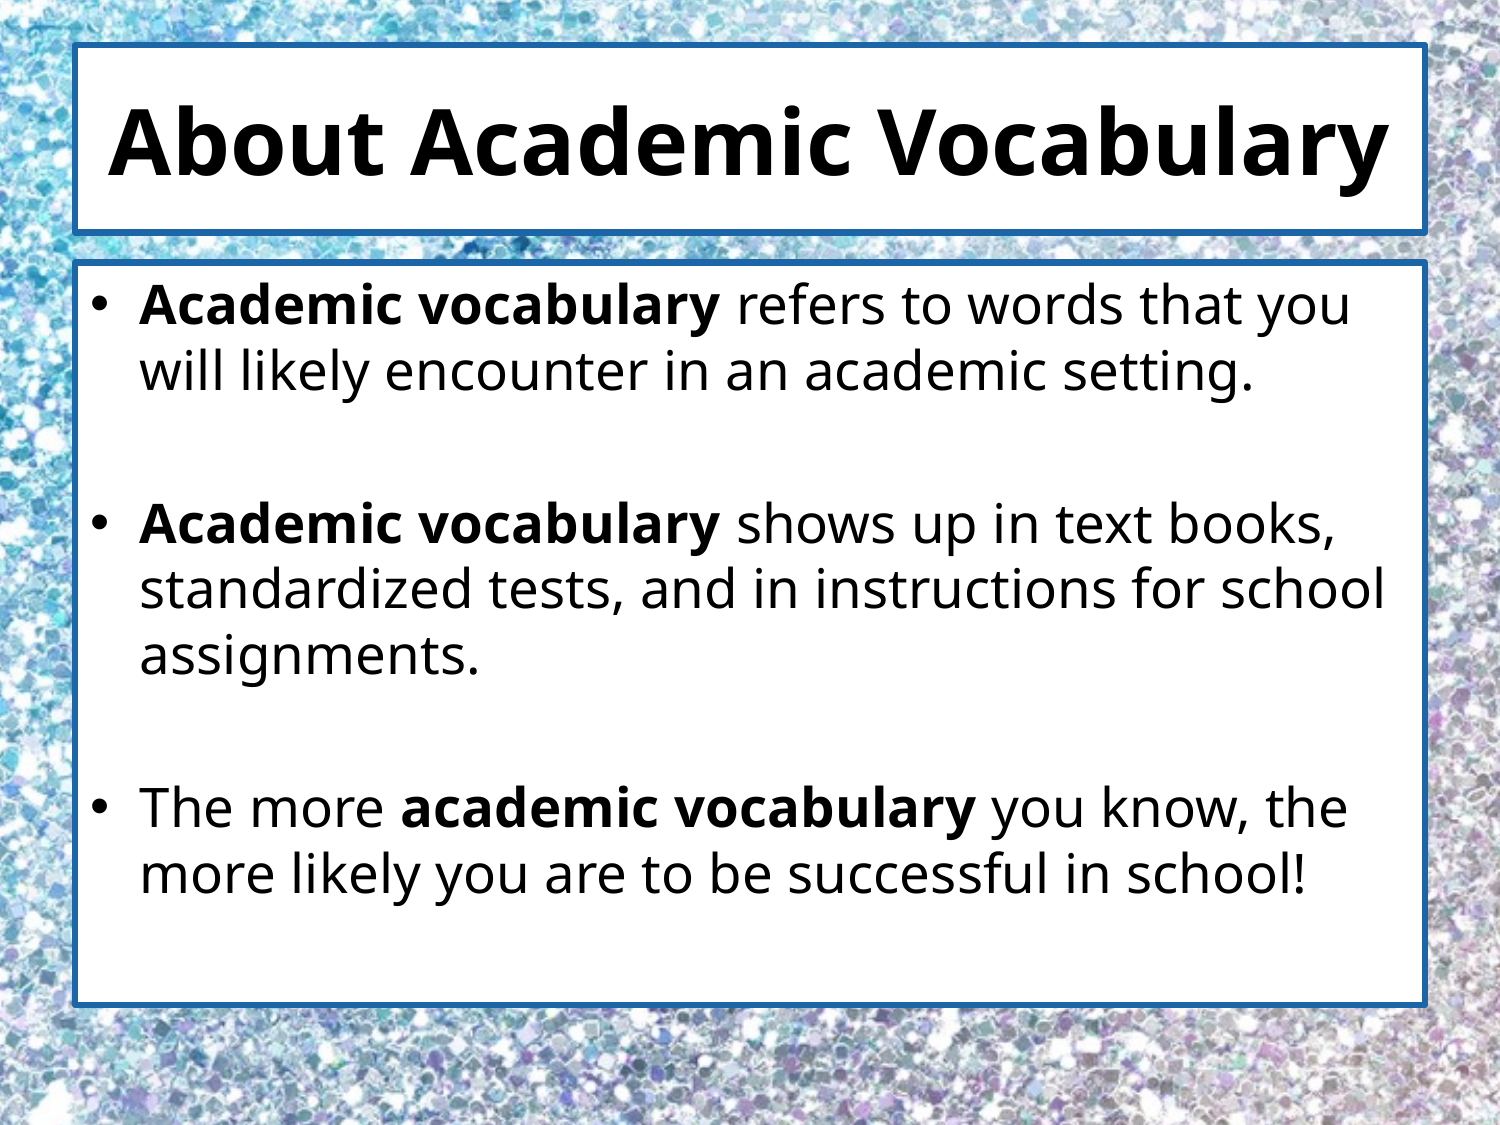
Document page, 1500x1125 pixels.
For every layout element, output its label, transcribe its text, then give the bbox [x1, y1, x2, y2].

list Academic vocabulary refers to words that you will likely encounter in an academic setting. Academic vocabulary shows up in text books, standardized tests, and in instructions for school assignments. The more academic vocabulary you know, the more likely you are to be successful in school! [72, 259, 1428, 1008]
picture [0, 0, 1500, 1125]
title About Academic Vocabulary [72, 42, 1428, 236]
